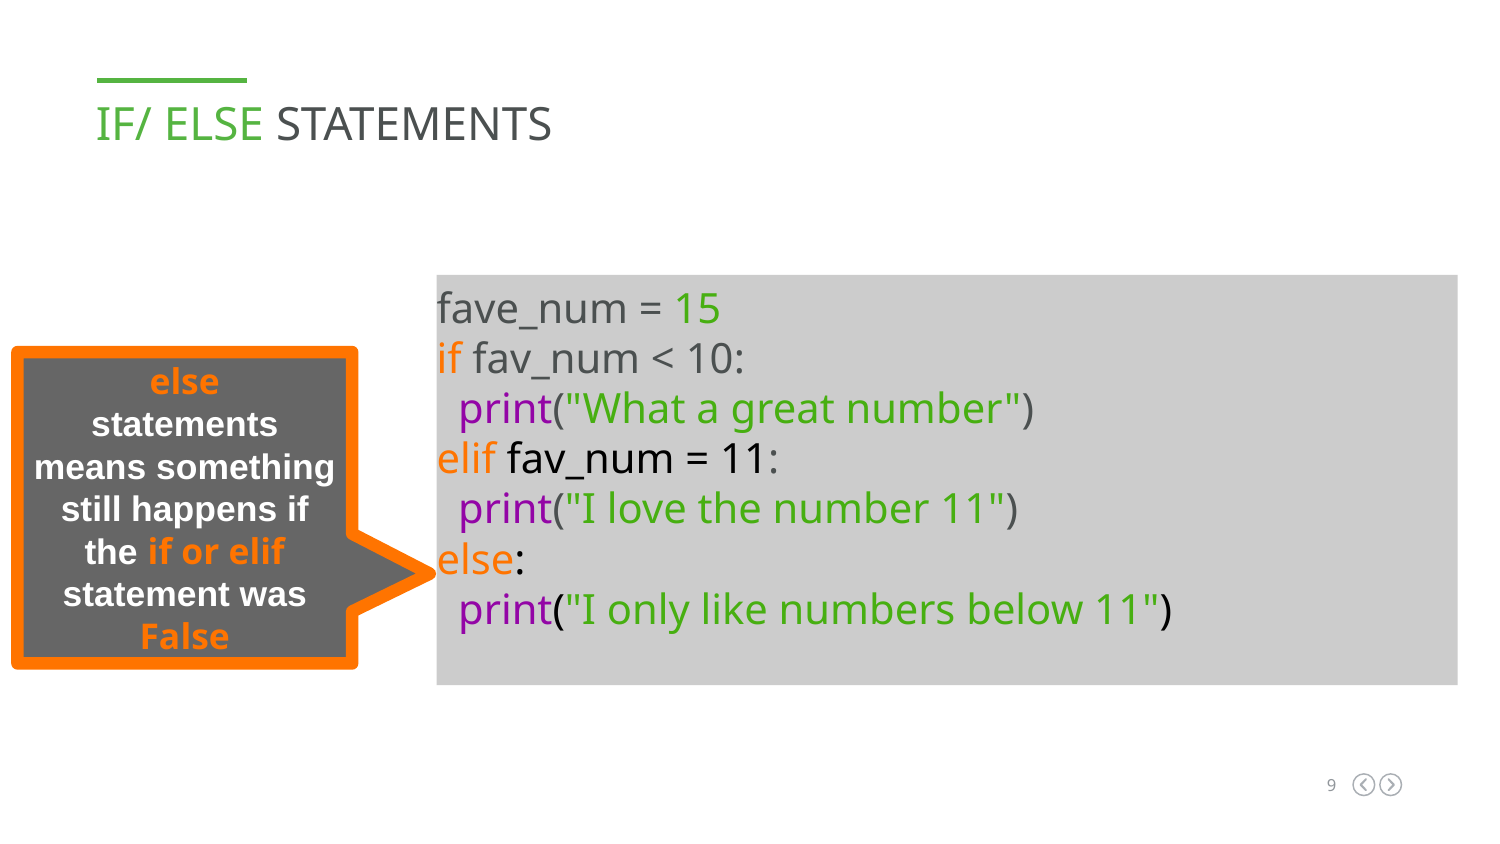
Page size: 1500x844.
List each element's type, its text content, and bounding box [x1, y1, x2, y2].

list IF/ ELSE STATEMENTS [95, 94, 1401, 158]
list fave_num = 15 if fav_num < 10: print("What a great number") elif fav_num = 11: print("I love the number 11") else: print("I only like numbers below 11") [436, 274, 1458, 686]
text_box else statements means something still happens if the if or elif statement was False [17, 352, 430, 664]
